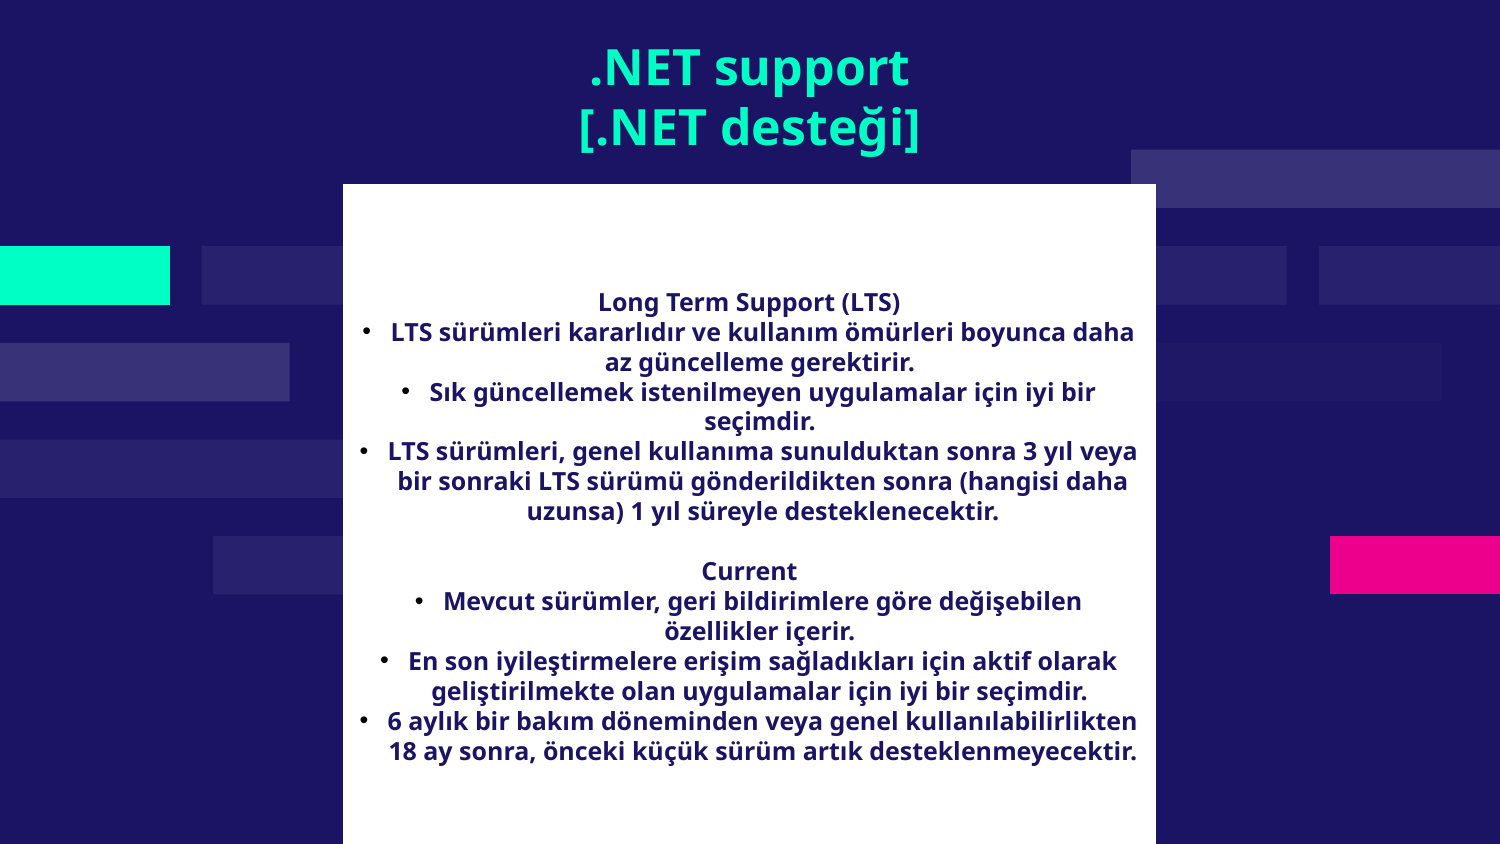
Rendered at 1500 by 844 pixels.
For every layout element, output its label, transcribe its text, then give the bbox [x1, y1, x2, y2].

text_box Long Term Support (LTS) LTS sürümleri kararlıdır ve kullanım ömürleri boyunca daha az güncelleme gerektirir. Sık güncellemek istenilmeyen uygulamalar için iyi bir seçimdir. LTS sürümleri, genel kullanıma sunulduktan sonra 3 yıl veya bir sonraki LTS sürümü gönderildikten sonra (hangisi daha uzunsa) 1 yıl süreyle desteklenecektir. Current Mevcut sürümler, geri bildirimlere göre değişebilen özellikler içerir. En son iyileştirmelere erişim sağladıkları için aktif olarak geliştirilmekte olan uygulamalar için iyi bir seçimdir. 6 aylık bir bakım döneminden veya genel kullanılabilirlikten 18 ay sonra, önceki küçük sürüm artık desteklenmeyecektir. [343, 459, 1155, 592]
title .NET support [.NET desteği] [0, 20, 1500, 130]
